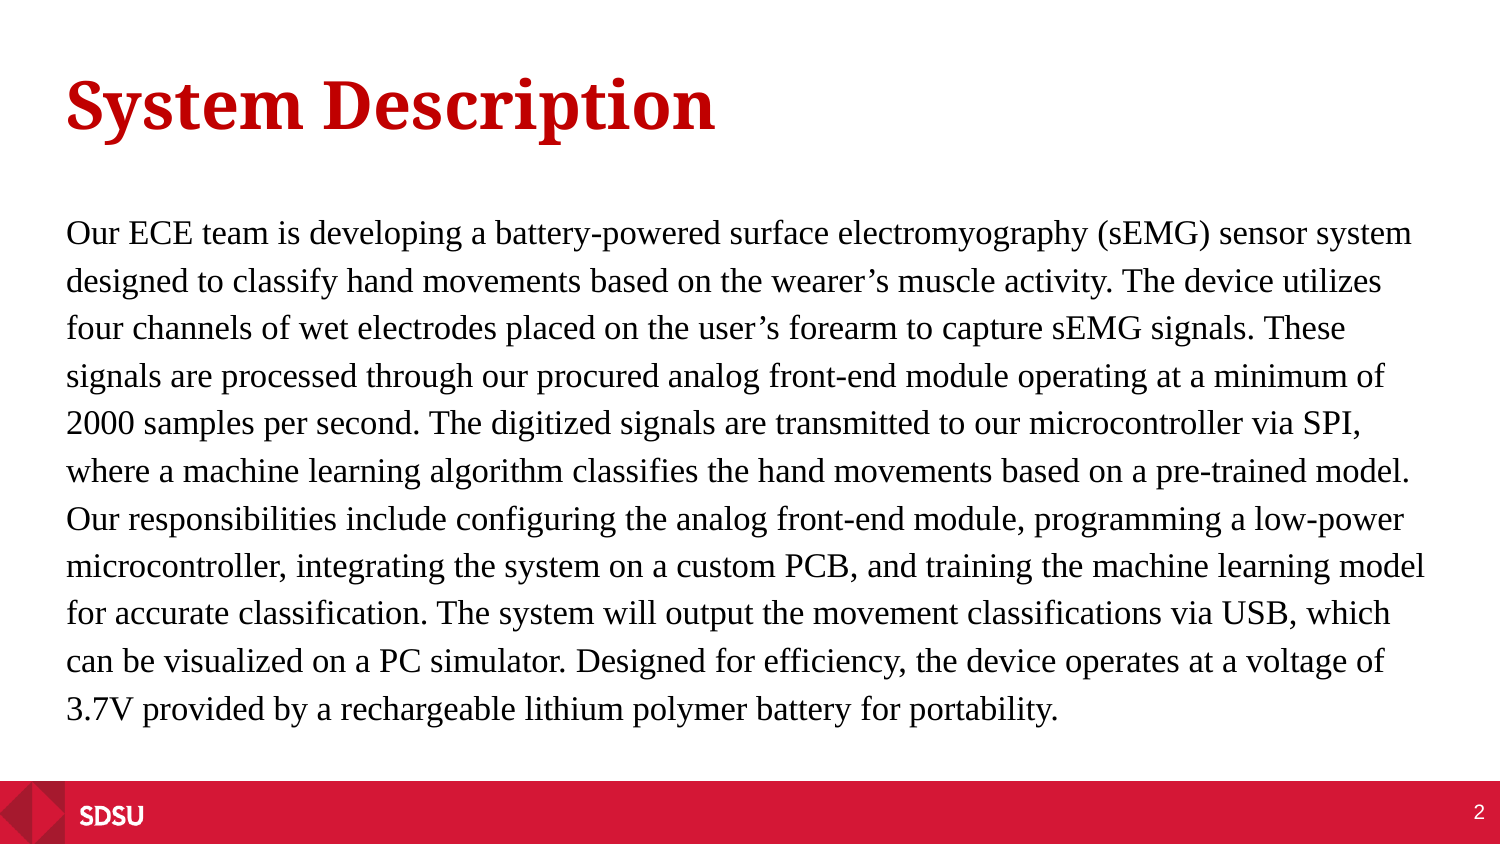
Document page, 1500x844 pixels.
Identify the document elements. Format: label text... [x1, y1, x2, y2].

title System Description [51, 47, 1449, 142]
list Our ECE team is developing a battery-powered surface electromyography (sEMG) sensor system designed to classify hand movements based on the wearer’s muscle activity. The device utilizes four channels of wet electrodes placed on the user’s forearm to capture sEMG signals. These signals are processed through our procured analog front-end module operating at a minimum of 2000 samples per second. The digitized signals are transmitted to our microcontroller via SPI, where a machine learning algorithm classifies the hand movements based on a pre-trained model. Our responsibilities include configuring the analog front-end module, programming a low-power microcontroller, integrating the system on a custom PCB, and training the machine learning model for accurate classification. The system will output the movement classifications via USB, which can be visualized on a PC simulator. Designed for efficiency, the device operates at a voltage of 3.7V provided by a rechargeable lithium polymer battery for portability. [51, 189, 1449, 750]
picture [0, 781, 1410, 844]
slide_number 2 [1410, 779, 1500, 844]
